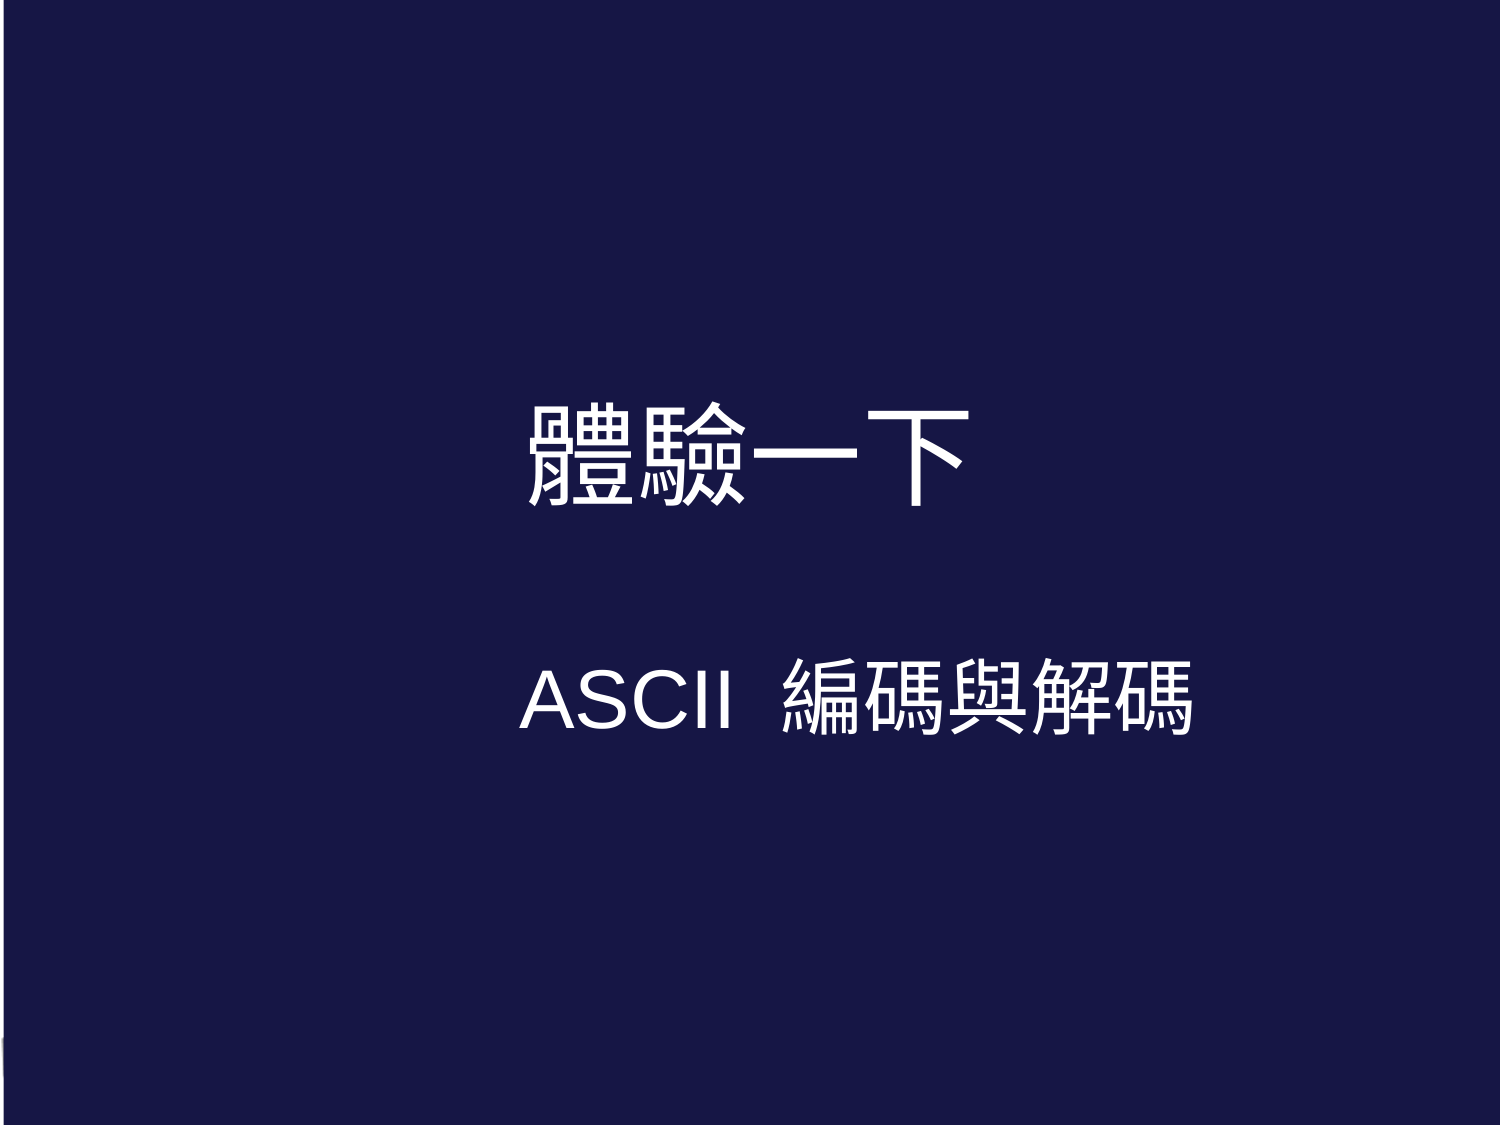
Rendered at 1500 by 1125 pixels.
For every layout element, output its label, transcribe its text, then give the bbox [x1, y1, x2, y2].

text_box 體驗一下 [510, 378, 990, 528]
text_box ASCII 編碼與解碼 [504, 637, 1212, 753]
text_box [3, 0, 1500, 1125]
